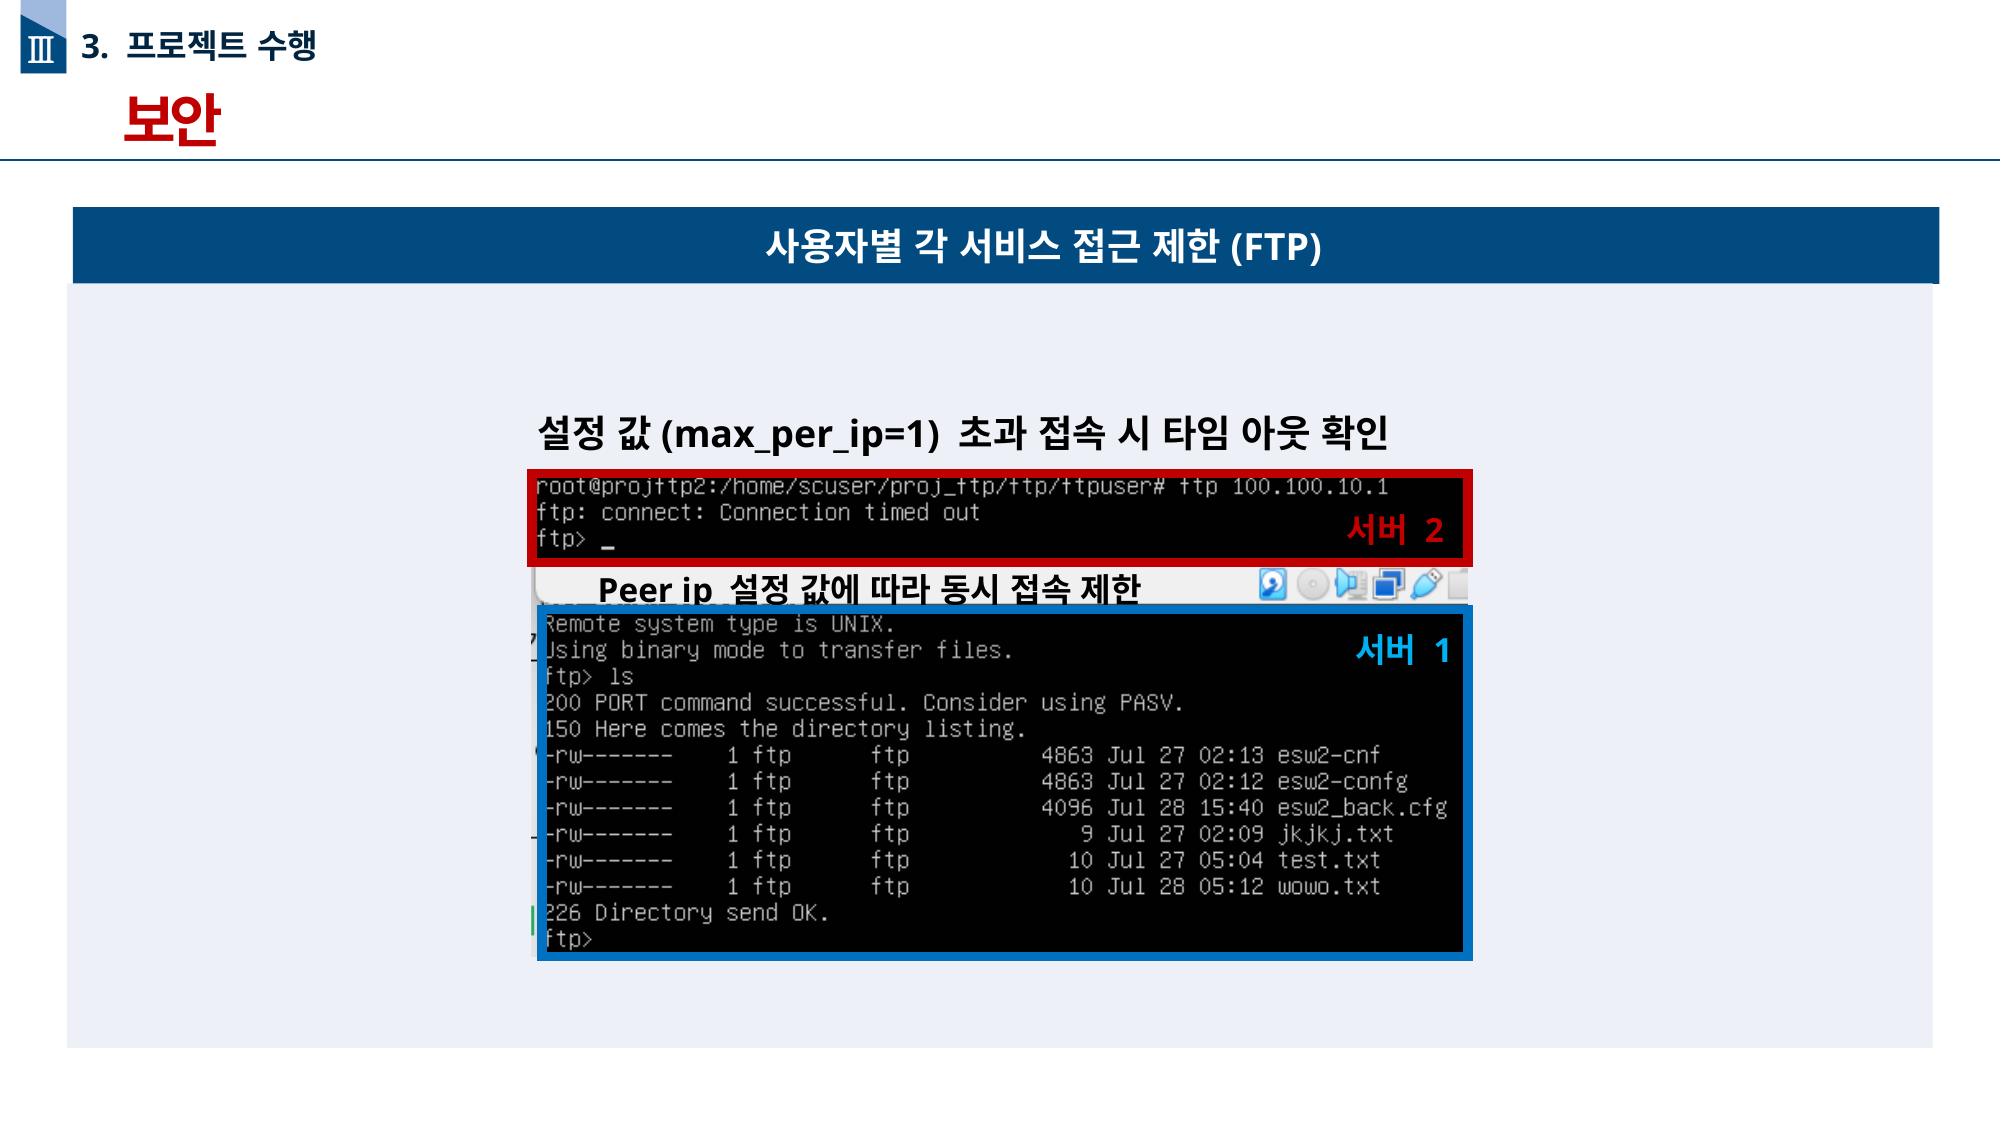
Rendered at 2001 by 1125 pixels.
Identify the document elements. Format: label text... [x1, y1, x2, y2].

text_box 3. 프로젝트 수행 [67, 17, 684, 73]
text_box 사용자별 각 서비스 접근 제한(FTP) [72, 206, 1940, 285]
text_box 보안 [107, 76, 1480, 159]
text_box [20, 0, 67, 170]
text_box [523, 379, 1499, 957]
text_box [66, 282, 1934, 1049]
